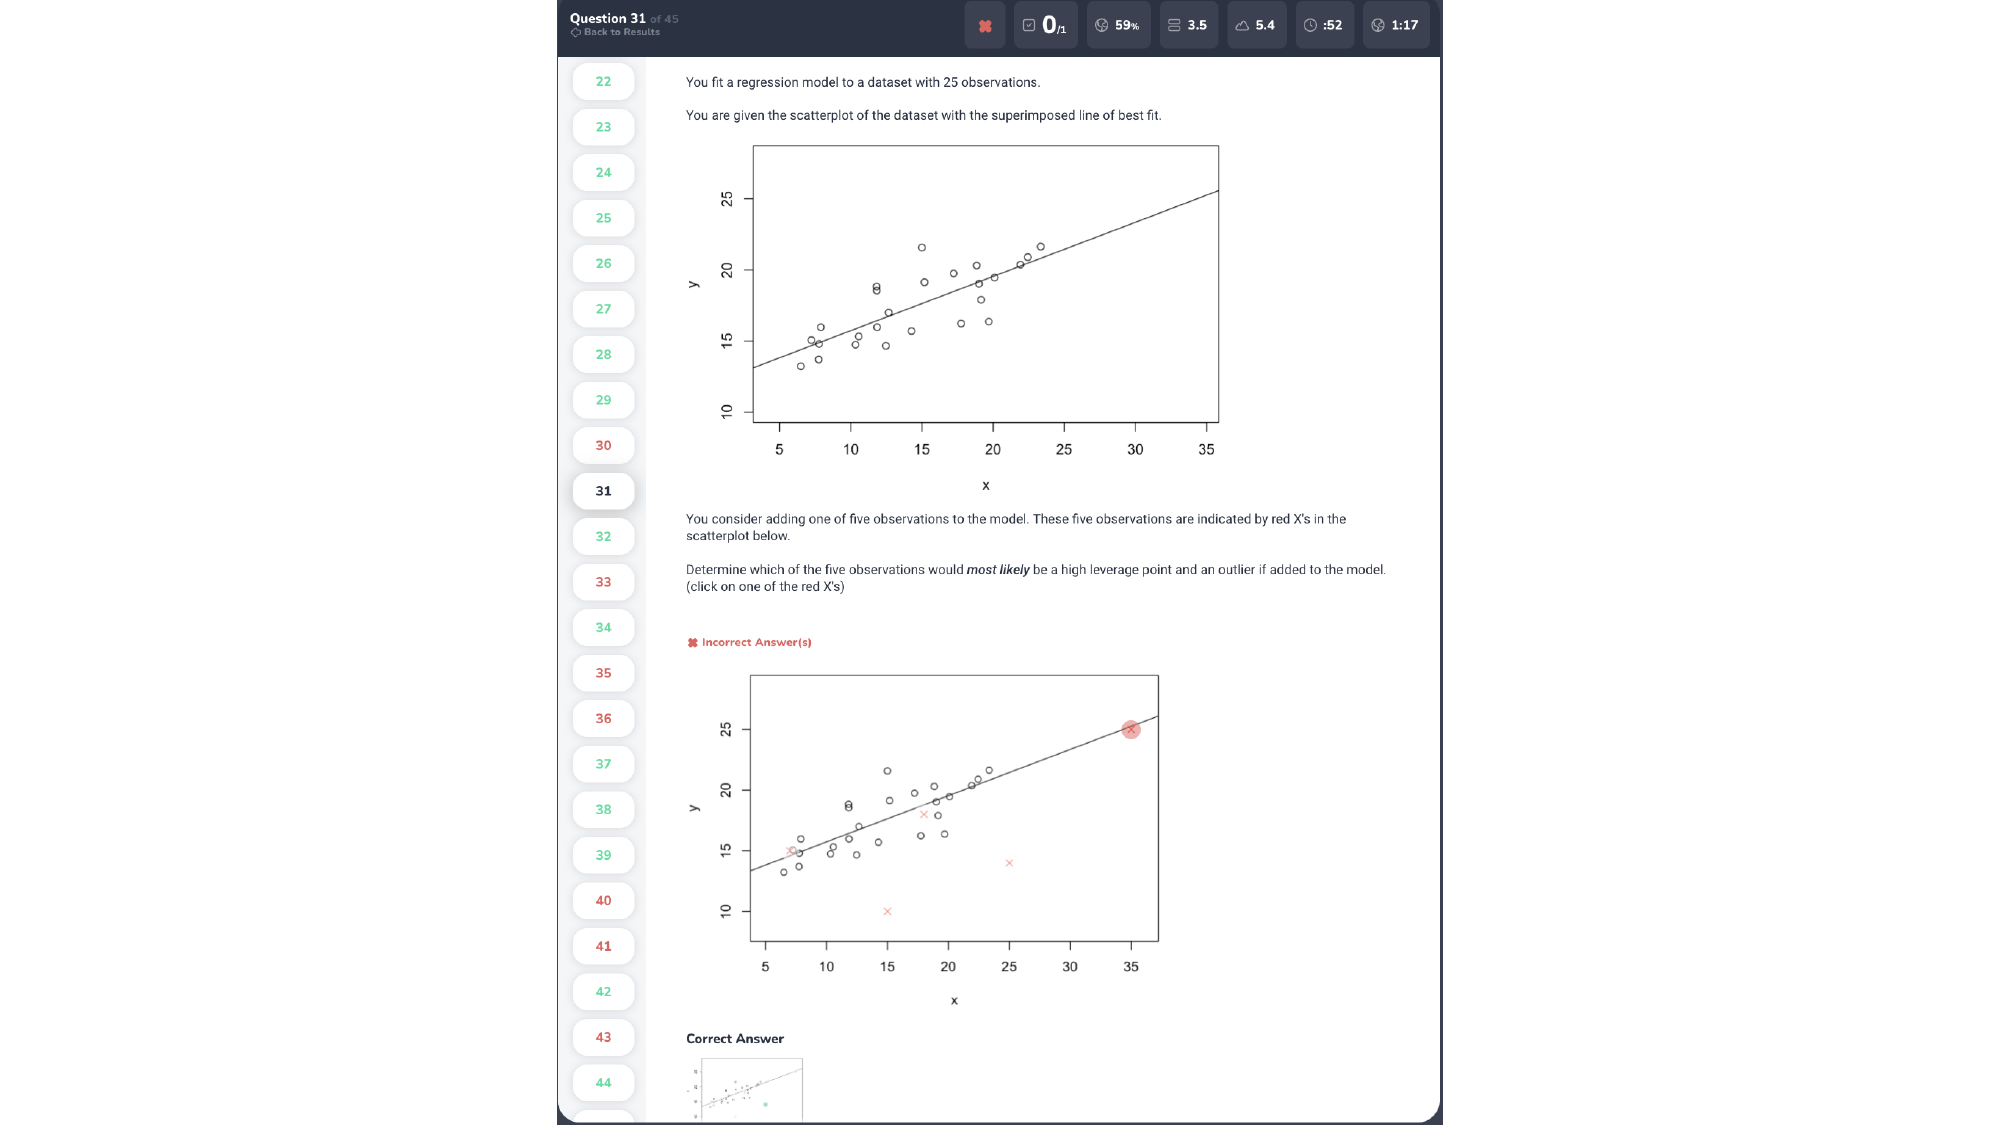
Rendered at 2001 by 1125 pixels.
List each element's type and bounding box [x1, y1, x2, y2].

picture [557, 0, 1443, 1125]
